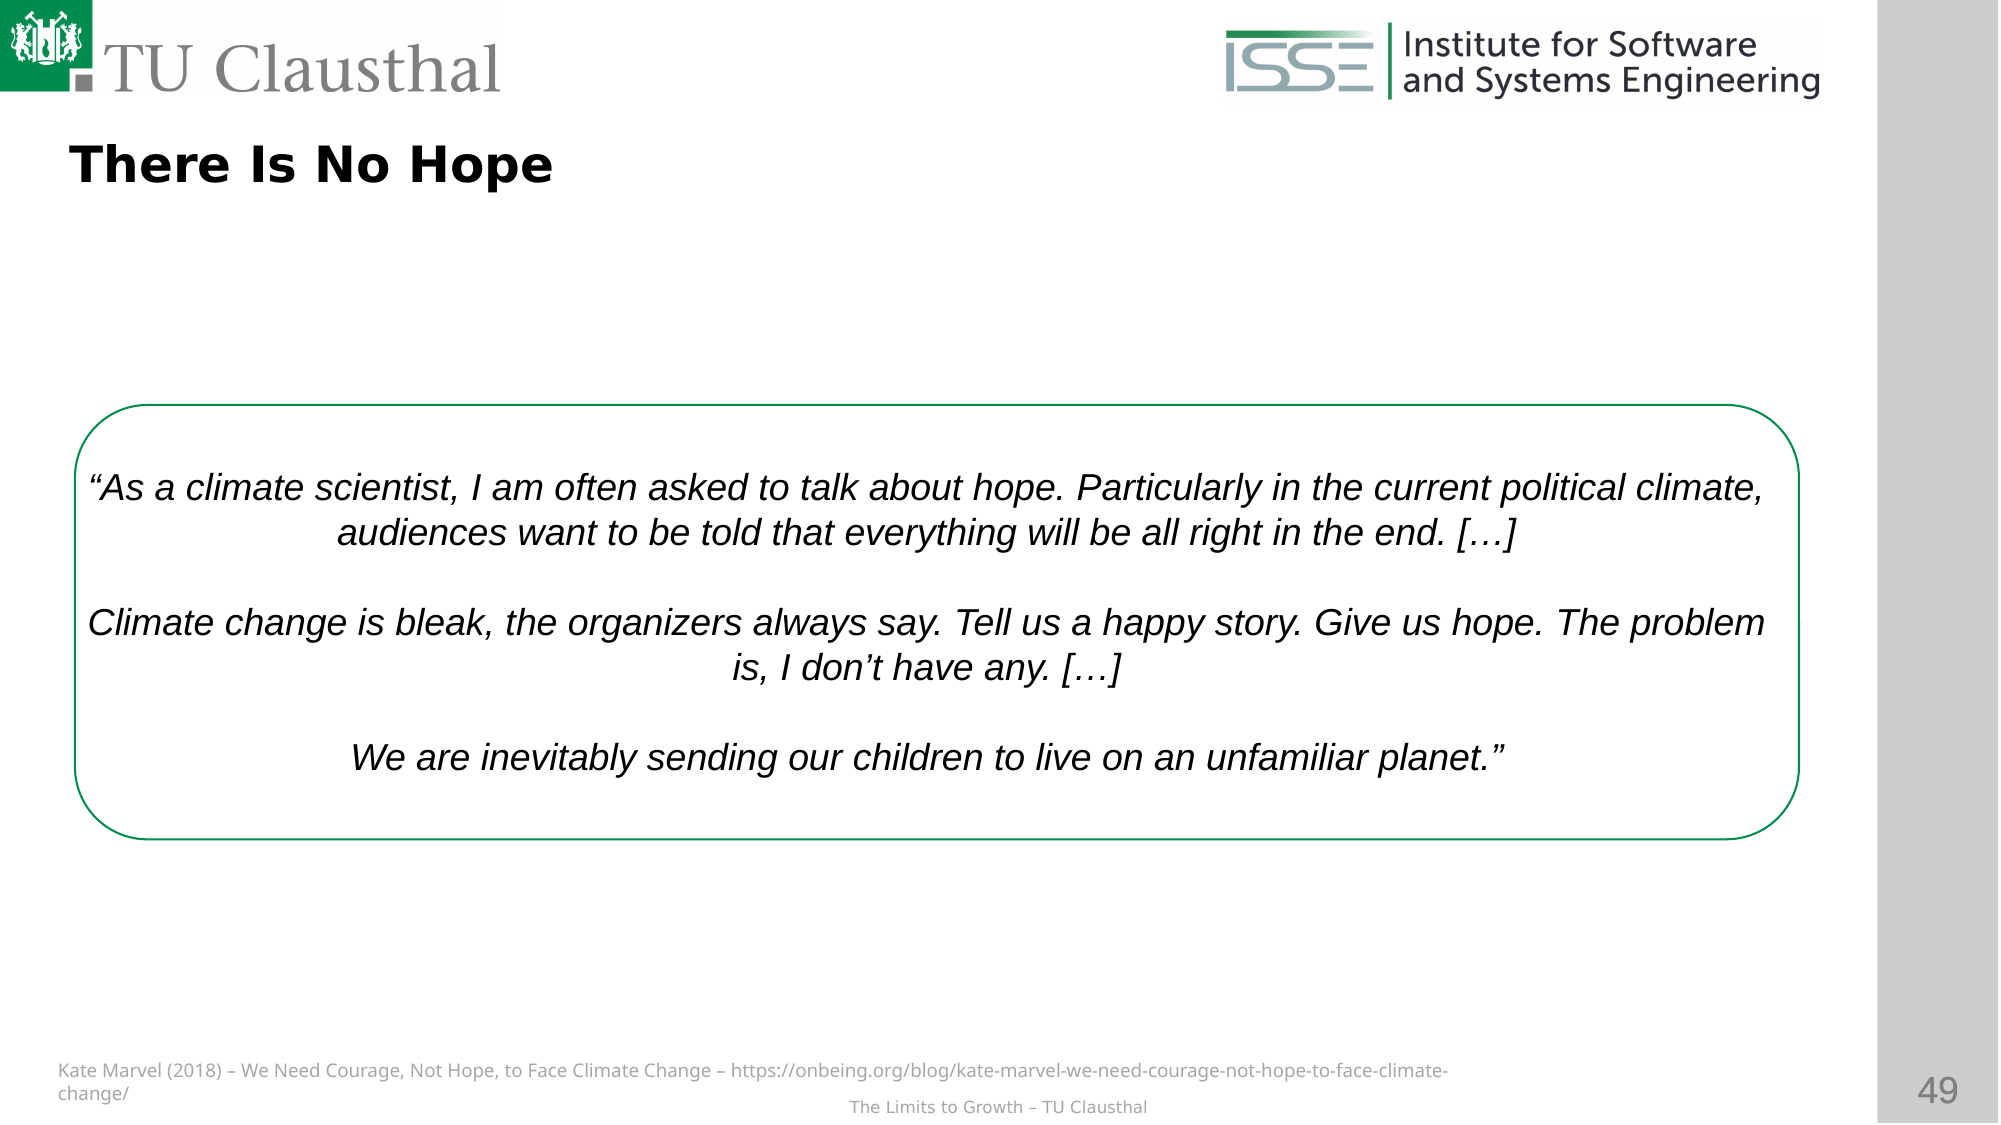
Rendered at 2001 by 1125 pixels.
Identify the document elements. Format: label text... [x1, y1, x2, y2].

text_box There Is No Hope [54, 125, 1817, 206]
text_box [73, 403, 1801, 841]
picture [0, 0, 500, 92]
picture [1218, 22, 1825, 106]
text_box Kate Marvel (2018) – We Need Courage, Not Hope, to Face Climate Change – https://onbeing.org/blog/kate-marvel-we-need-courage-not-hope-to-face-climate-change/ [43, 1051, 1515, 1112]
text_box “As a climate scientist, I am often asked to talk about hope. Particularly in the current political climate, audiences want to be told that everything will be all right in the end. […] Climate change is bleak, the organizers always say. Tell us a happy story. Give us hope. The problem is, I don’t have any. […] We are inevitably sending our children to live on an unfamiliar planet.” [54, 207, 1799, 1033]
